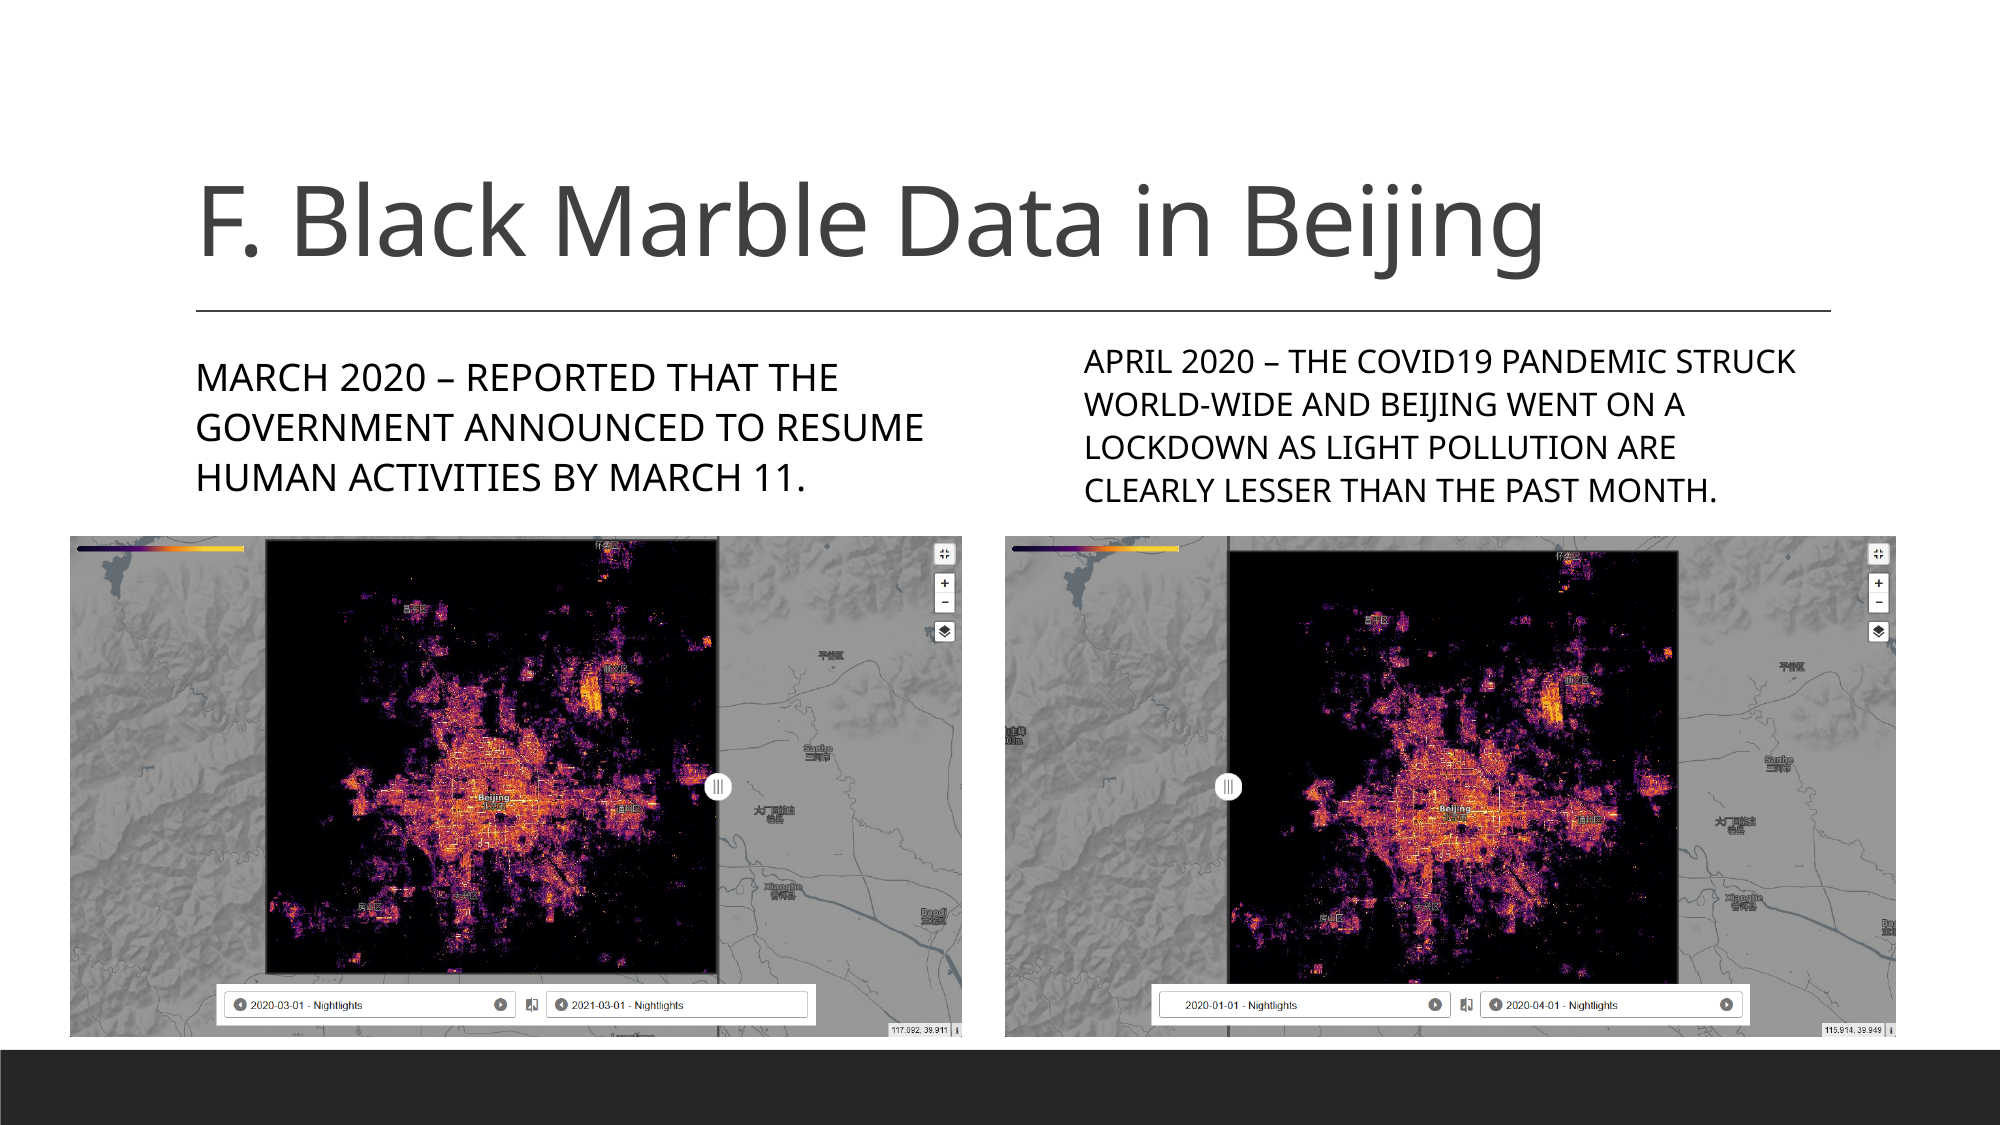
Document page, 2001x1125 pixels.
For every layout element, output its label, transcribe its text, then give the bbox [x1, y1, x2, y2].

list March 2020 – reported that the government Announced to resume human activities by march 11. [180, 337, 942, 511]
title F. Black Marble Data in Beijing [180, 47, 1830, 285]
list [69, 535, 962, 1038]
list April 2020 – The covid19 pandemic struck world-wide and Beijing went on a lockdown as light pollution are clearly lesser than the past month. [1068, 328, 1830, 518]
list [1004, 535, 1897, 1038]
